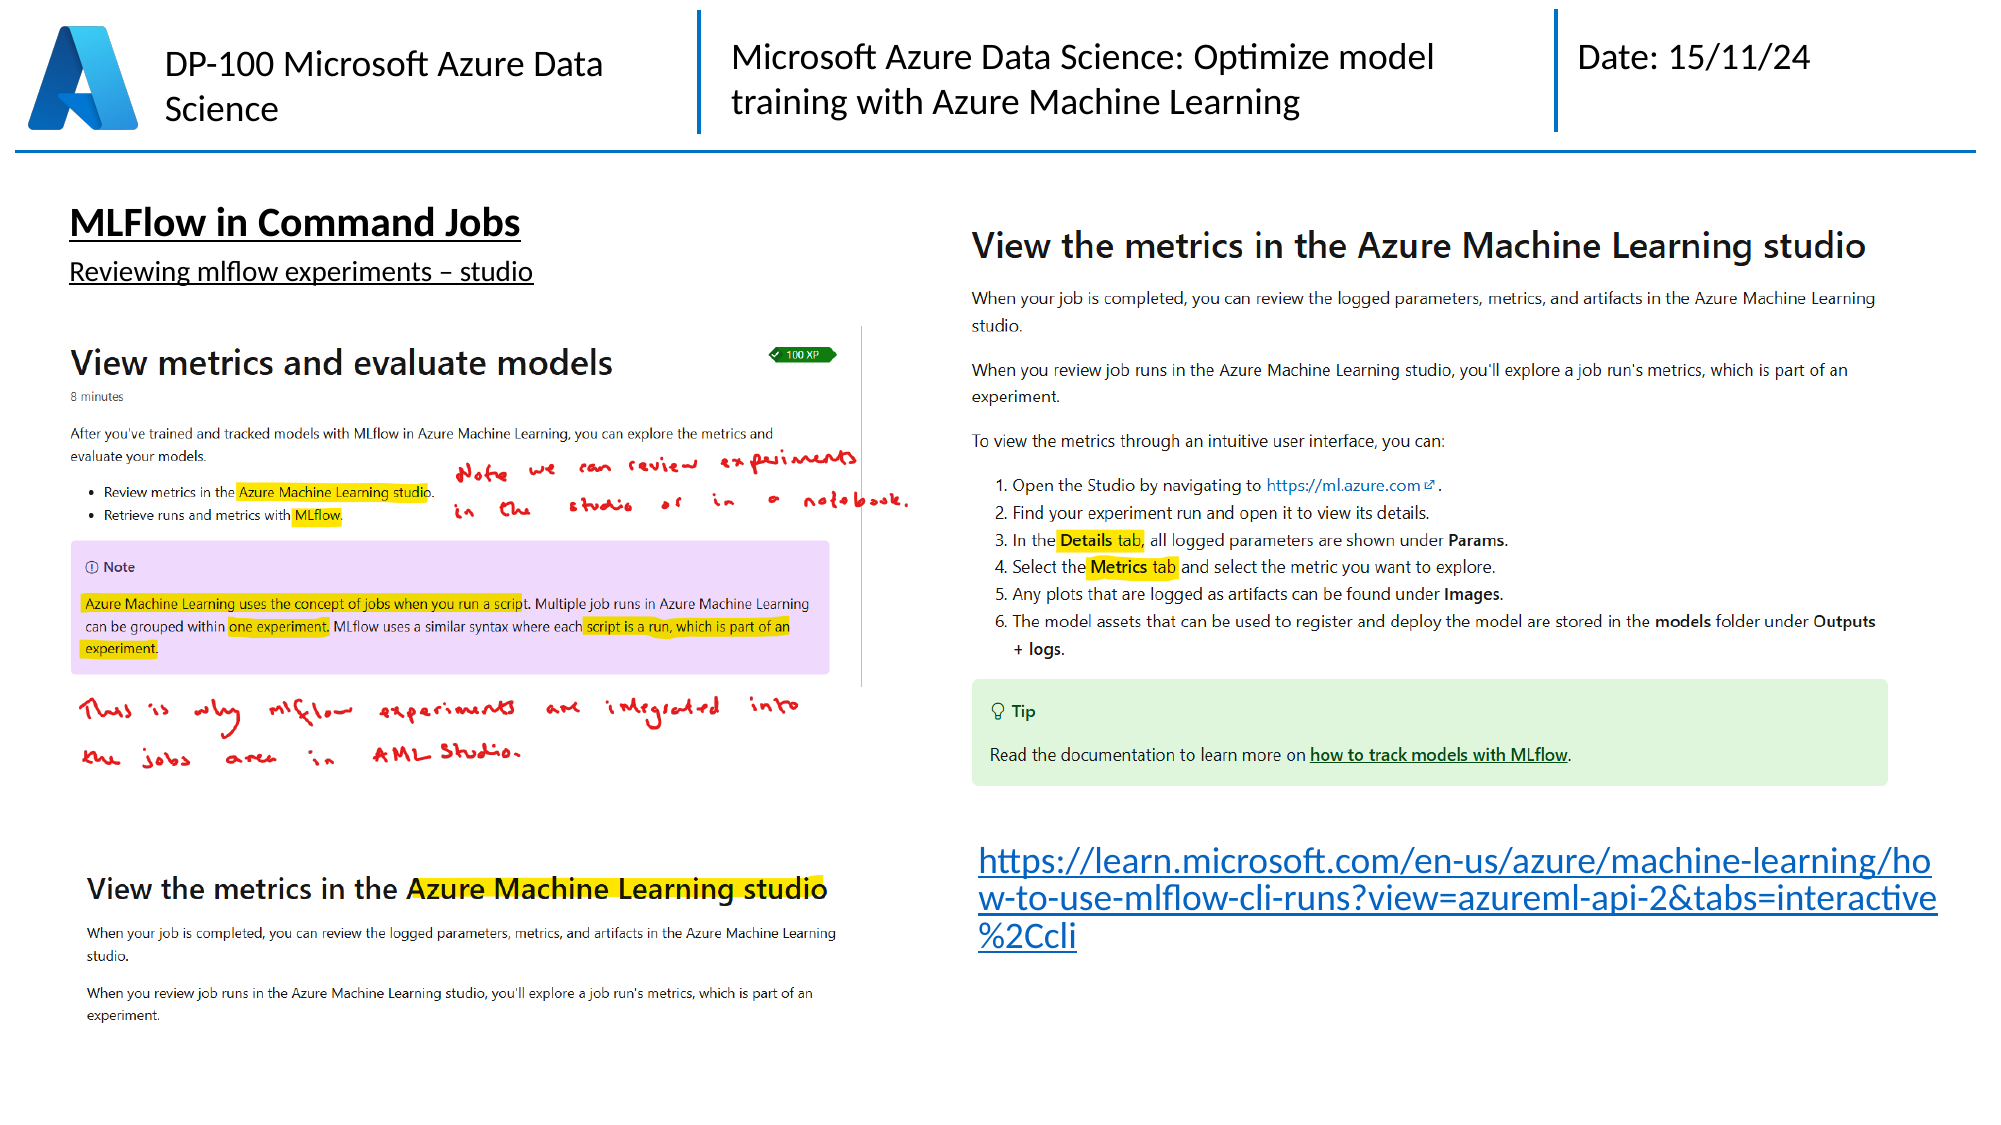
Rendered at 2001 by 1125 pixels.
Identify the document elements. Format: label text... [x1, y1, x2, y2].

picture [65, 868, 850, 1026]
picture [23, 18, 143, 138]
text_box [15, 8, 1977, 152]
picture [937, 210, 1917, 798]
text_box MLFlow in Command Jobs Reviewing mlflow experiments – studio [54, 177, 817, 295]
picture [54, 326, 908, 769]
text_box https://learn.microsoft.com/en-us/azure/machine-learning/how-to-use-mlflow-cli-runs?view=azureml-api-2&tabs=interactive%2Ccli [963, 828, 1964, 933]
